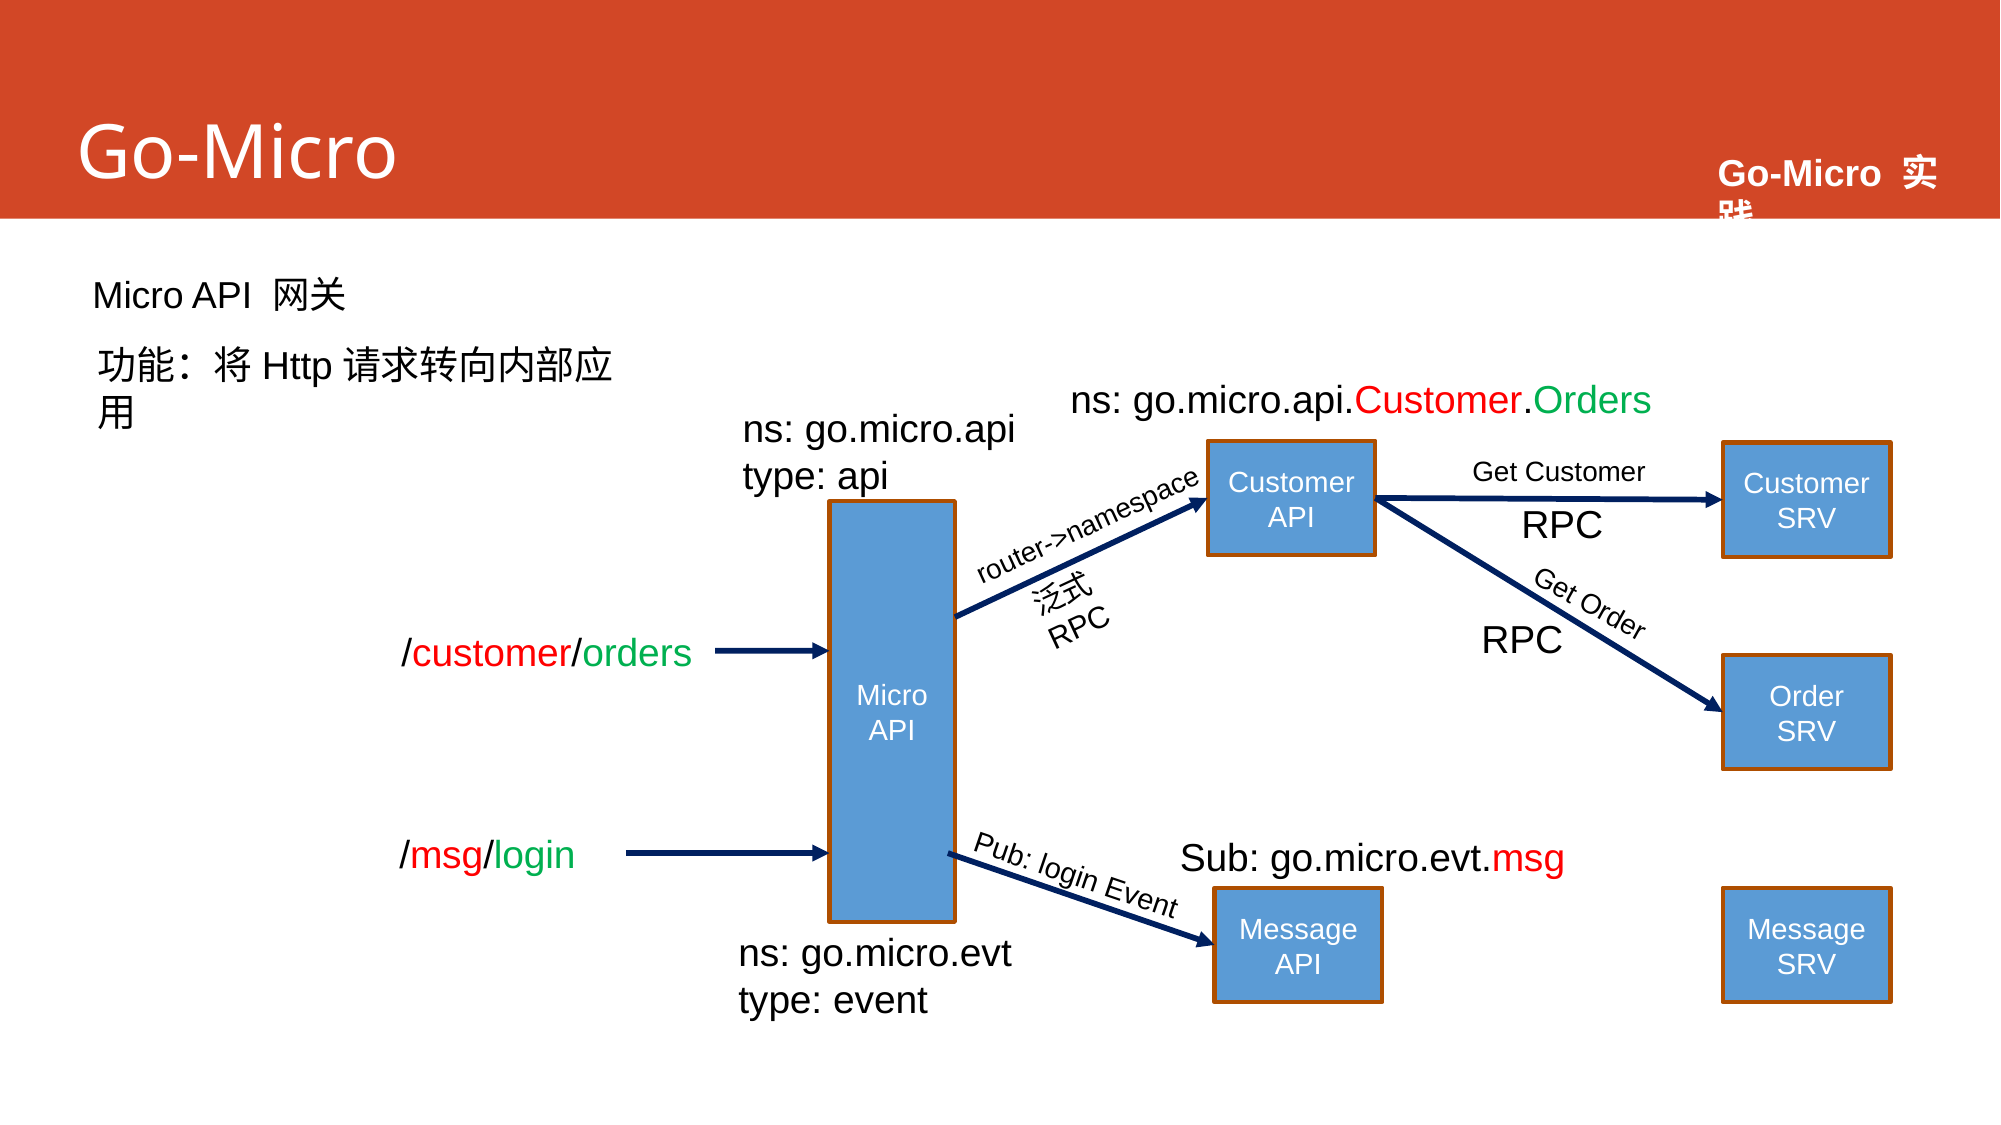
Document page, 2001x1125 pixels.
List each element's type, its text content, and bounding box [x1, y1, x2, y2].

text_box ns: go.micro.evt type: event [718, 917, 1044, 1033]
text_box Pub: login Event [949, 807, 1100, 853]
text_box Go-Micro 实践 [1590, 141, 1988, 247]
text_box Get Customer [1452, 444, 1674, 497]
text_box Micro API 网关 [74, 263, 362, 324]
text_box Order SRV [1722, 654, 1891, 770]
text_box Customer SRV [1722, 442, 1891, 557]
text_box Message SRV [1722, 887, 1891, 1003]
text_box Customer API [1207, 440, 1376, 556]
text_box /msg/login [379, 819, 599, 887]
text_box router->namespace [1080, 439, 1228, 497]
title Go-Micro [61, 2, 1081, 202]
text_box Sub: go.micro.evt.msg [1159, 822, 1590, 891]
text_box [947, 853, 1215, 945]
text_box ns: go.micro.api type: api [722, 394, 1048, 509]
text_box /customer/orders [381, 617, 716, 685]
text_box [1375, 497, 1723, 713]
text_box Message API [1214, 891, 1383, 1003]
text_box 功能：将Http请求转向内部应用 [77, 330, 662, 398]
text_box ns: go.micro.api.Customer.Orders [1050, 364, 1700, 432]
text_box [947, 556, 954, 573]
text_box Micro API [829, 509, 955, 917]
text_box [954, 497, 1208, 618]
text_box 泛式 RPC [1017, 618, 1077, 641]
